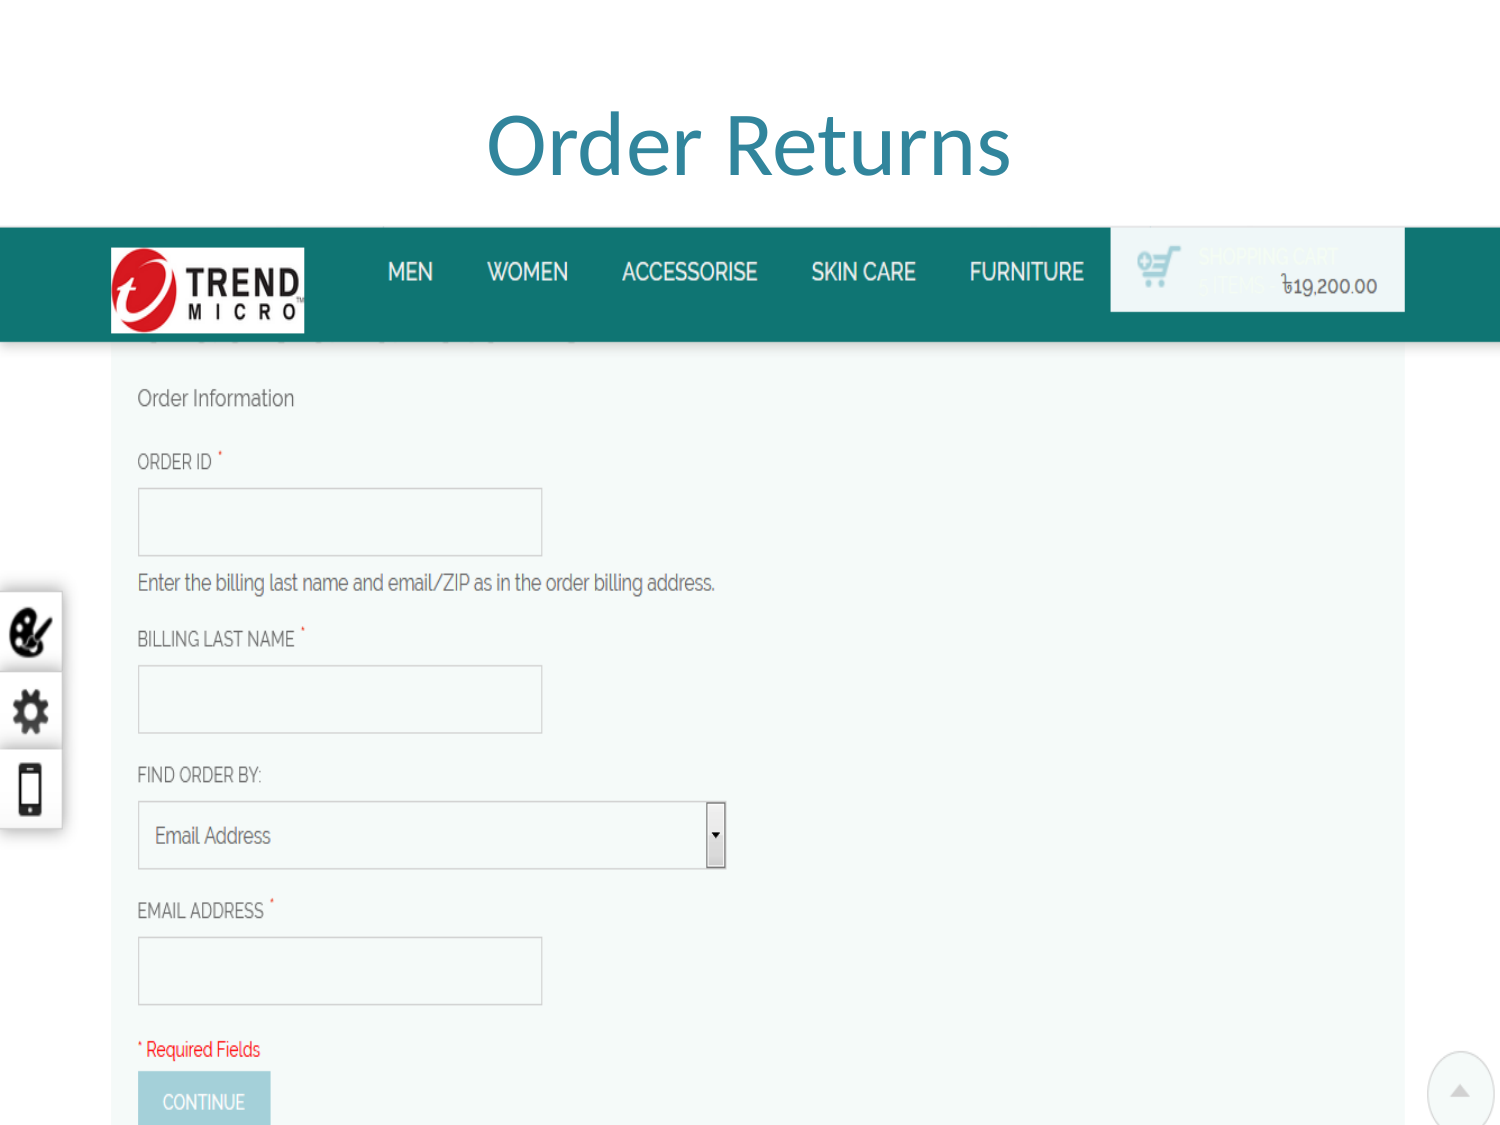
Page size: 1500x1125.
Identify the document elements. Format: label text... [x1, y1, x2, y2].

picture [0, 224, 1500, 1125]
title Order Returns [75, 45, 1425, 223]
